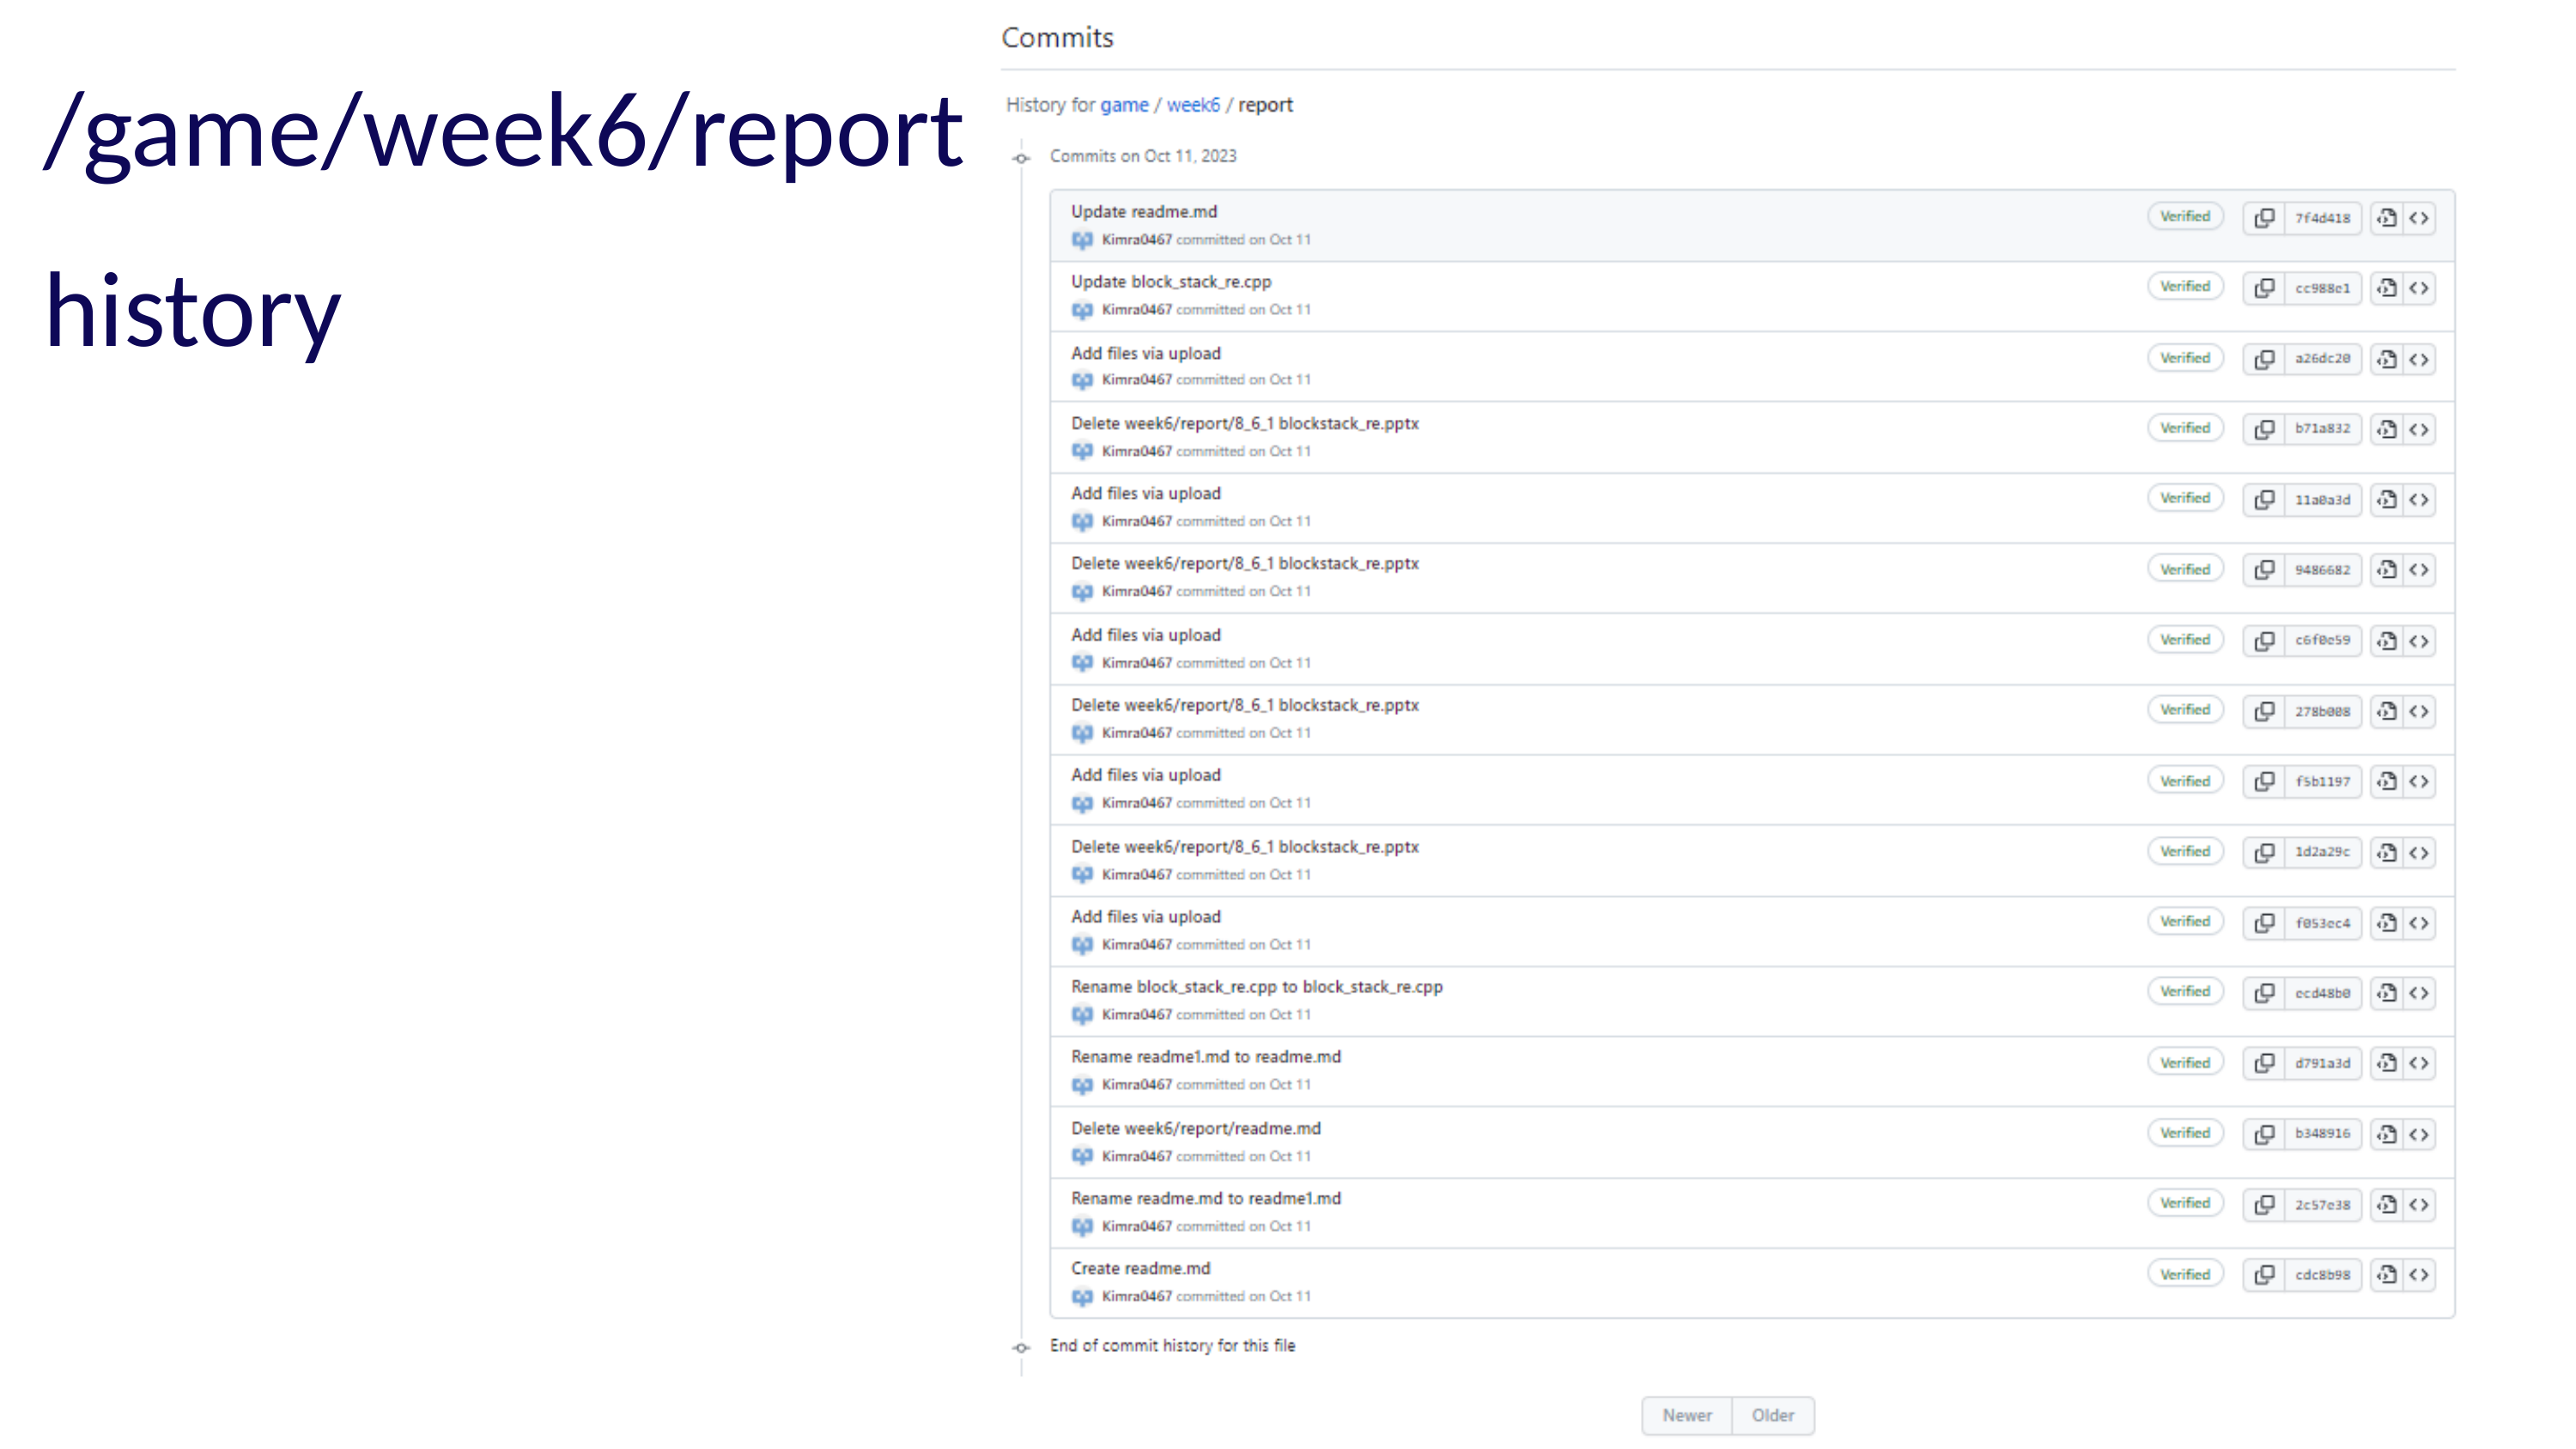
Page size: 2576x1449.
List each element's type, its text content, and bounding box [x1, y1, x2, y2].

text_box /game/week6/report history [42, 7, 972, 368]
picture [976, 0, 2480, 1449]
